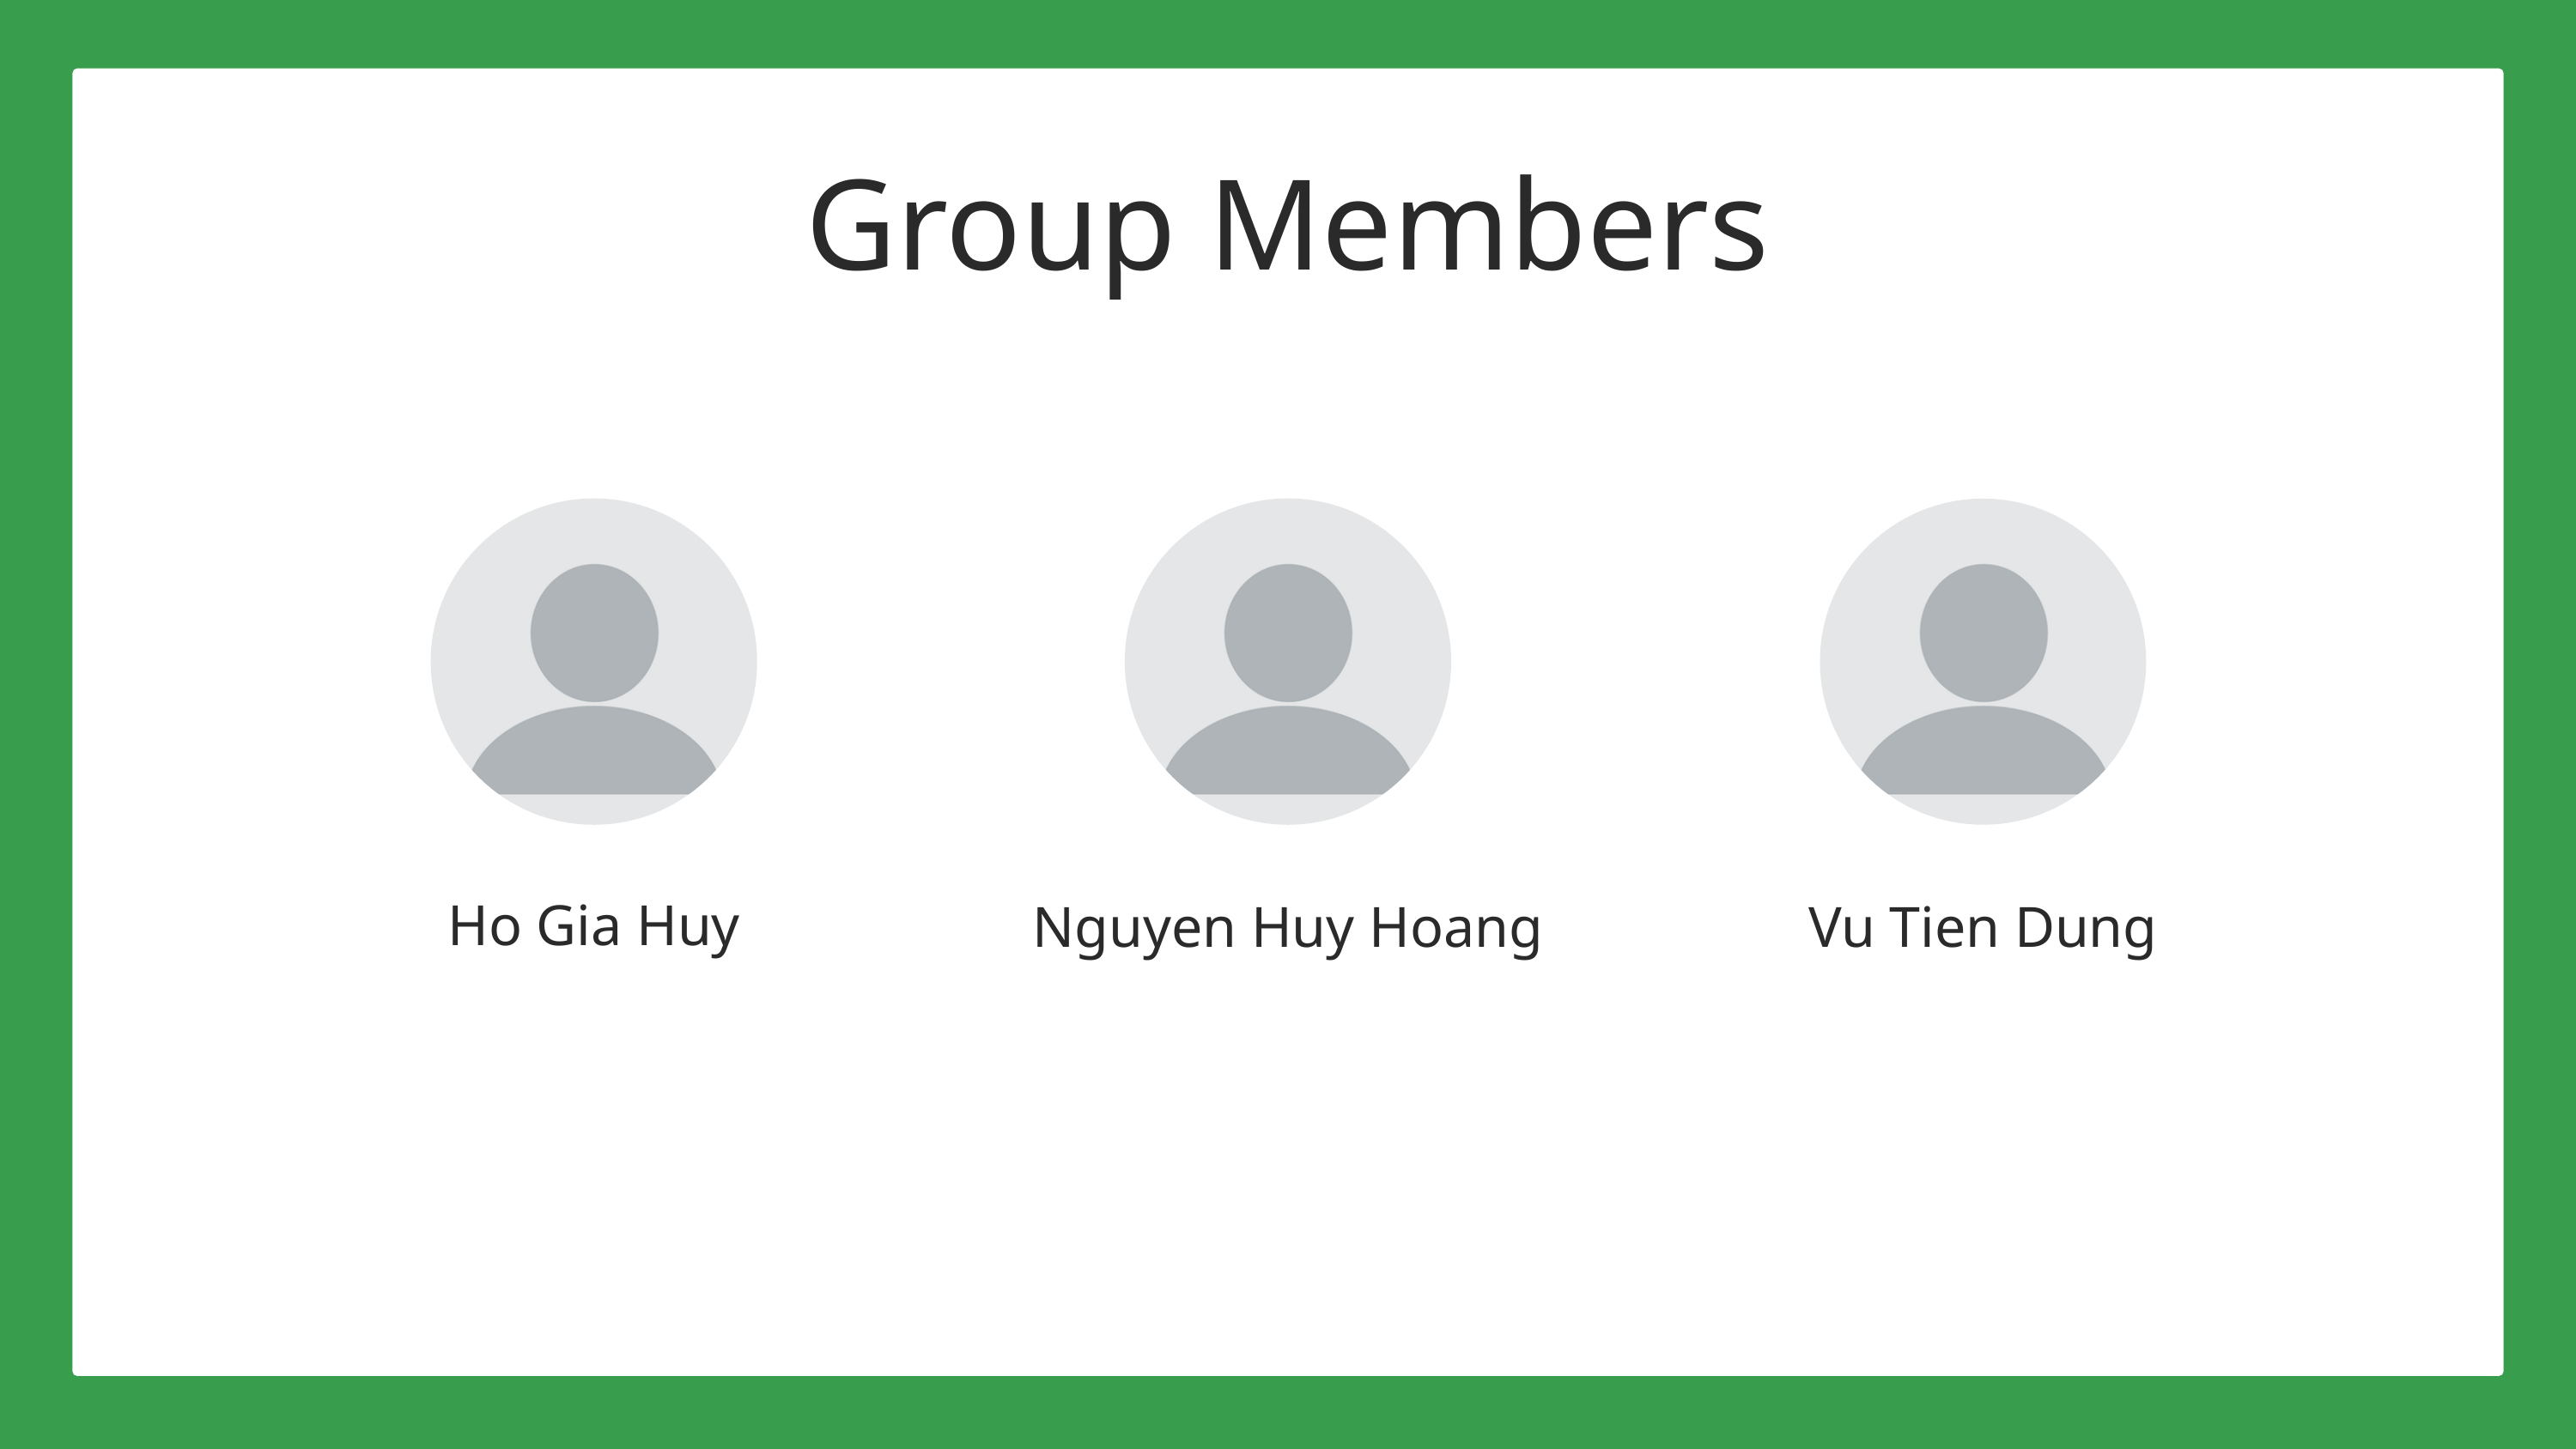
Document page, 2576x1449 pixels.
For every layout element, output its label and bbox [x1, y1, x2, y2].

text_box [1124, 498, 1452, 825]
text_box [430, 498, 757, 825]
text_box [72, 68, 2504, 1377]
text_box [1820, 498, 2147, 825]
